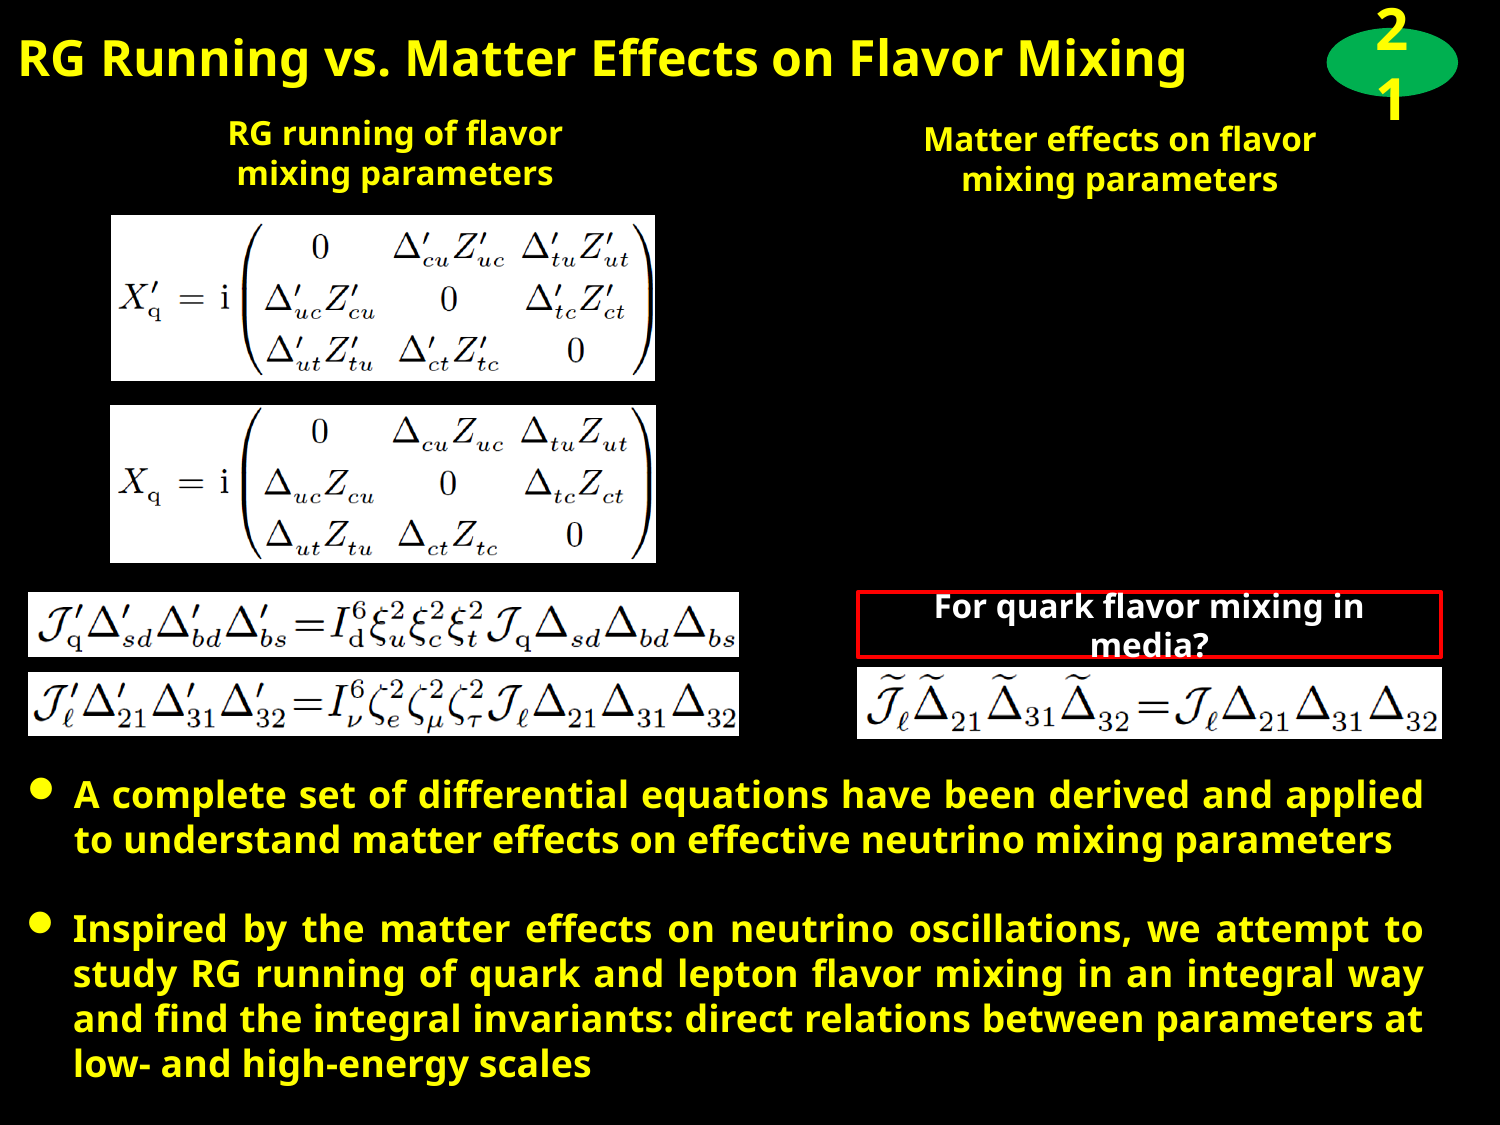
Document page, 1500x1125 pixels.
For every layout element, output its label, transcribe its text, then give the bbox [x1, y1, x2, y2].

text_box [816, 110, 1448, 739]
text_box RG Running vs. Matter Effects on Flavor Mixing [3, 19, 1306, 94]
text_box 21 [1326, 27, 1459, 97]
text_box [27, 104, 739, 737]
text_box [11, 763, 1442, 1095]
